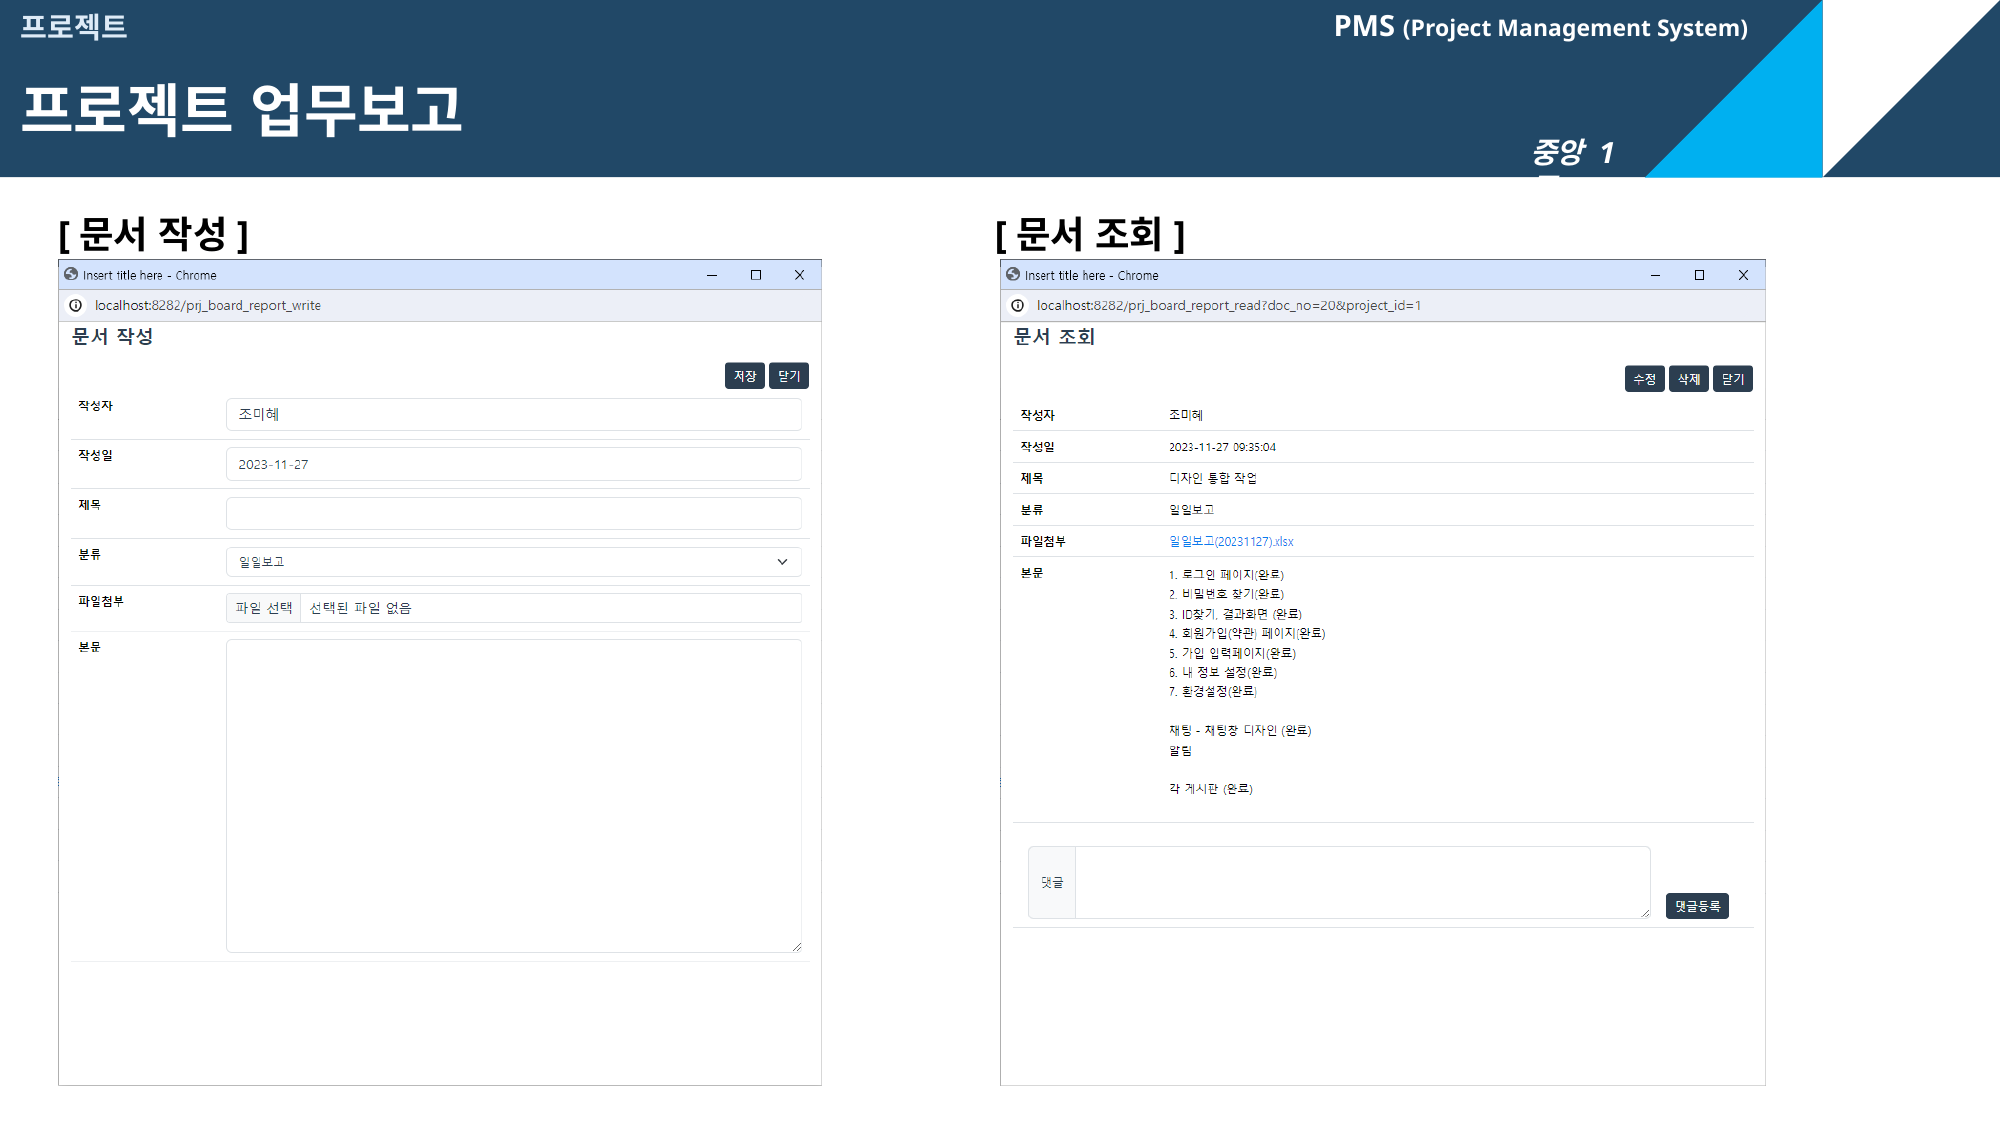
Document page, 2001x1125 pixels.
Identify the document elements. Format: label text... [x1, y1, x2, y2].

text_box [문서 작성] [38, 182, 824, 261]
text_box [문서 조회] [975, 182, 1760, 261]
picture [58, 259, 822, 1086]
picture [1000, 259, 1766, 1086]
list 프로젝트 업무보고 [5, 58, 1285, 169]
list 프로젝트 [5, 1, 1245, 58]
